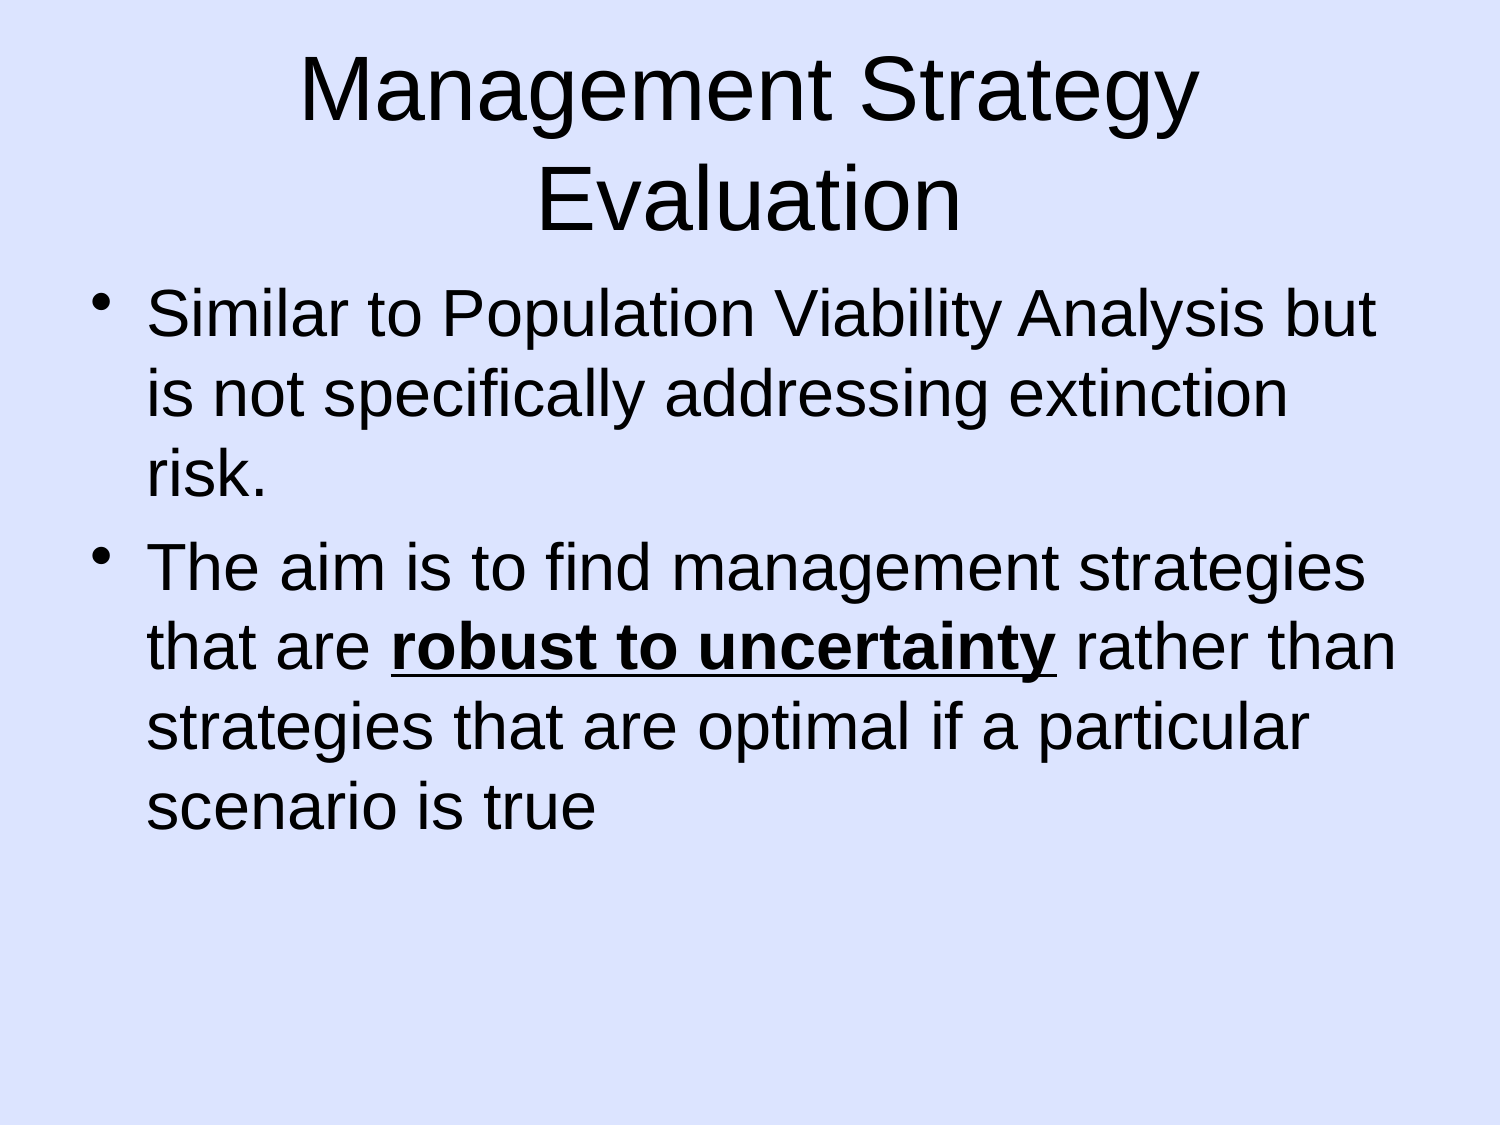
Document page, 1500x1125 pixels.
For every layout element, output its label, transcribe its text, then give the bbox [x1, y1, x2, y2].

title Management Strategy Evaluation [75, 45, 1425, 233]
list Similar to Population Viability Analysis but is not specifically addressing extinction risk. The aim is to find management strategies that are robust to uncertainty rather than strategies that are optimal if a particular scenario is true [75, 262, 1425, 1005]
